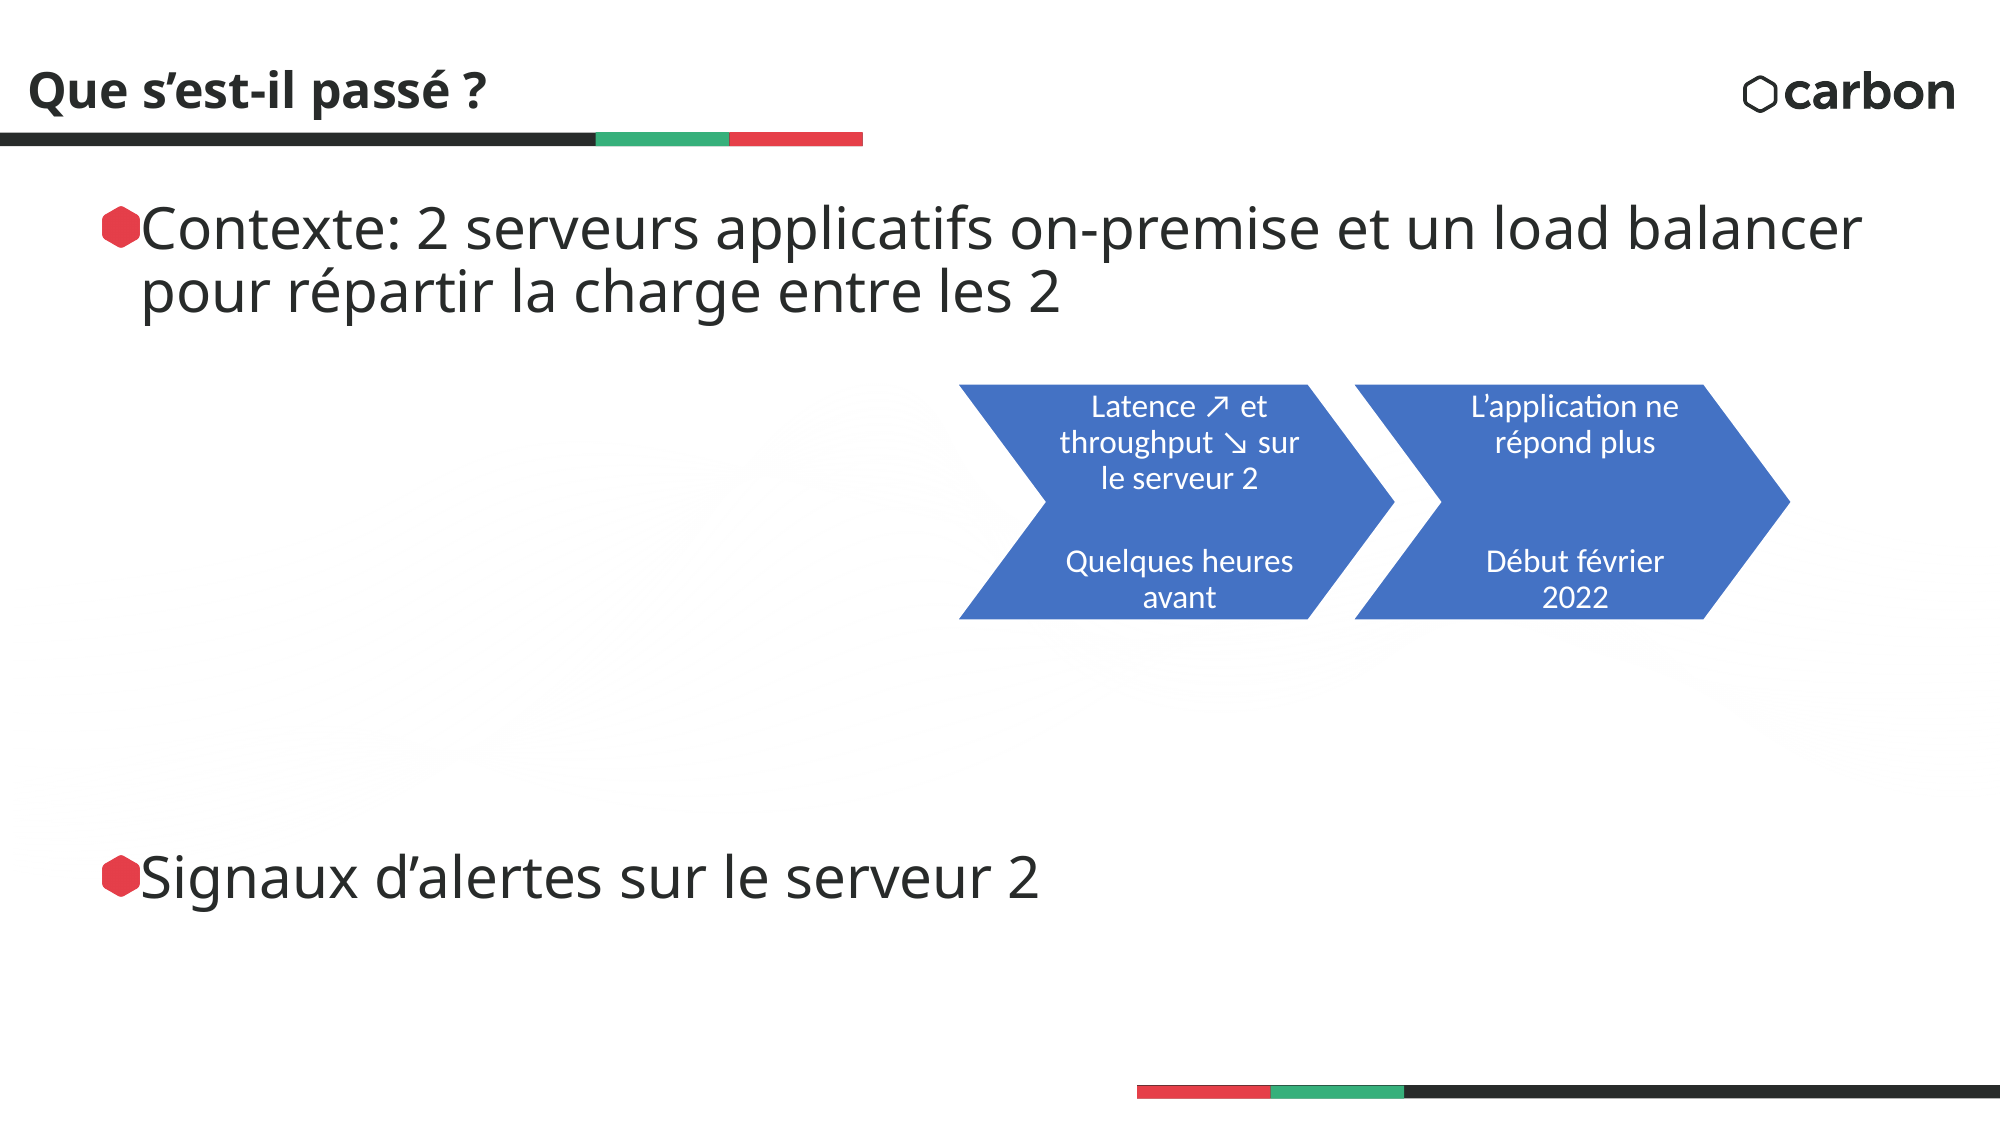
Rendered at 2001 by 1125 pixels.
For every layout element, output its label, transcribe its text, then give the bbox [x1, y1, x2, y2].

picture [102, 206, 140, 248]
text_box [164, 71, 1793, 961]
title Que s’est-il passé ? [12, 52, 1712, 133]
picture [102, 855, 140, 897]
picture [1793, 71, 1954, 113]
list Contexte: 2 serveurs applicatifs on-premise et un load balancer pour répartir la charge entre les 2 Signaux d’alertes sur le serveur 2 [87, 191, 1892, 1005]
